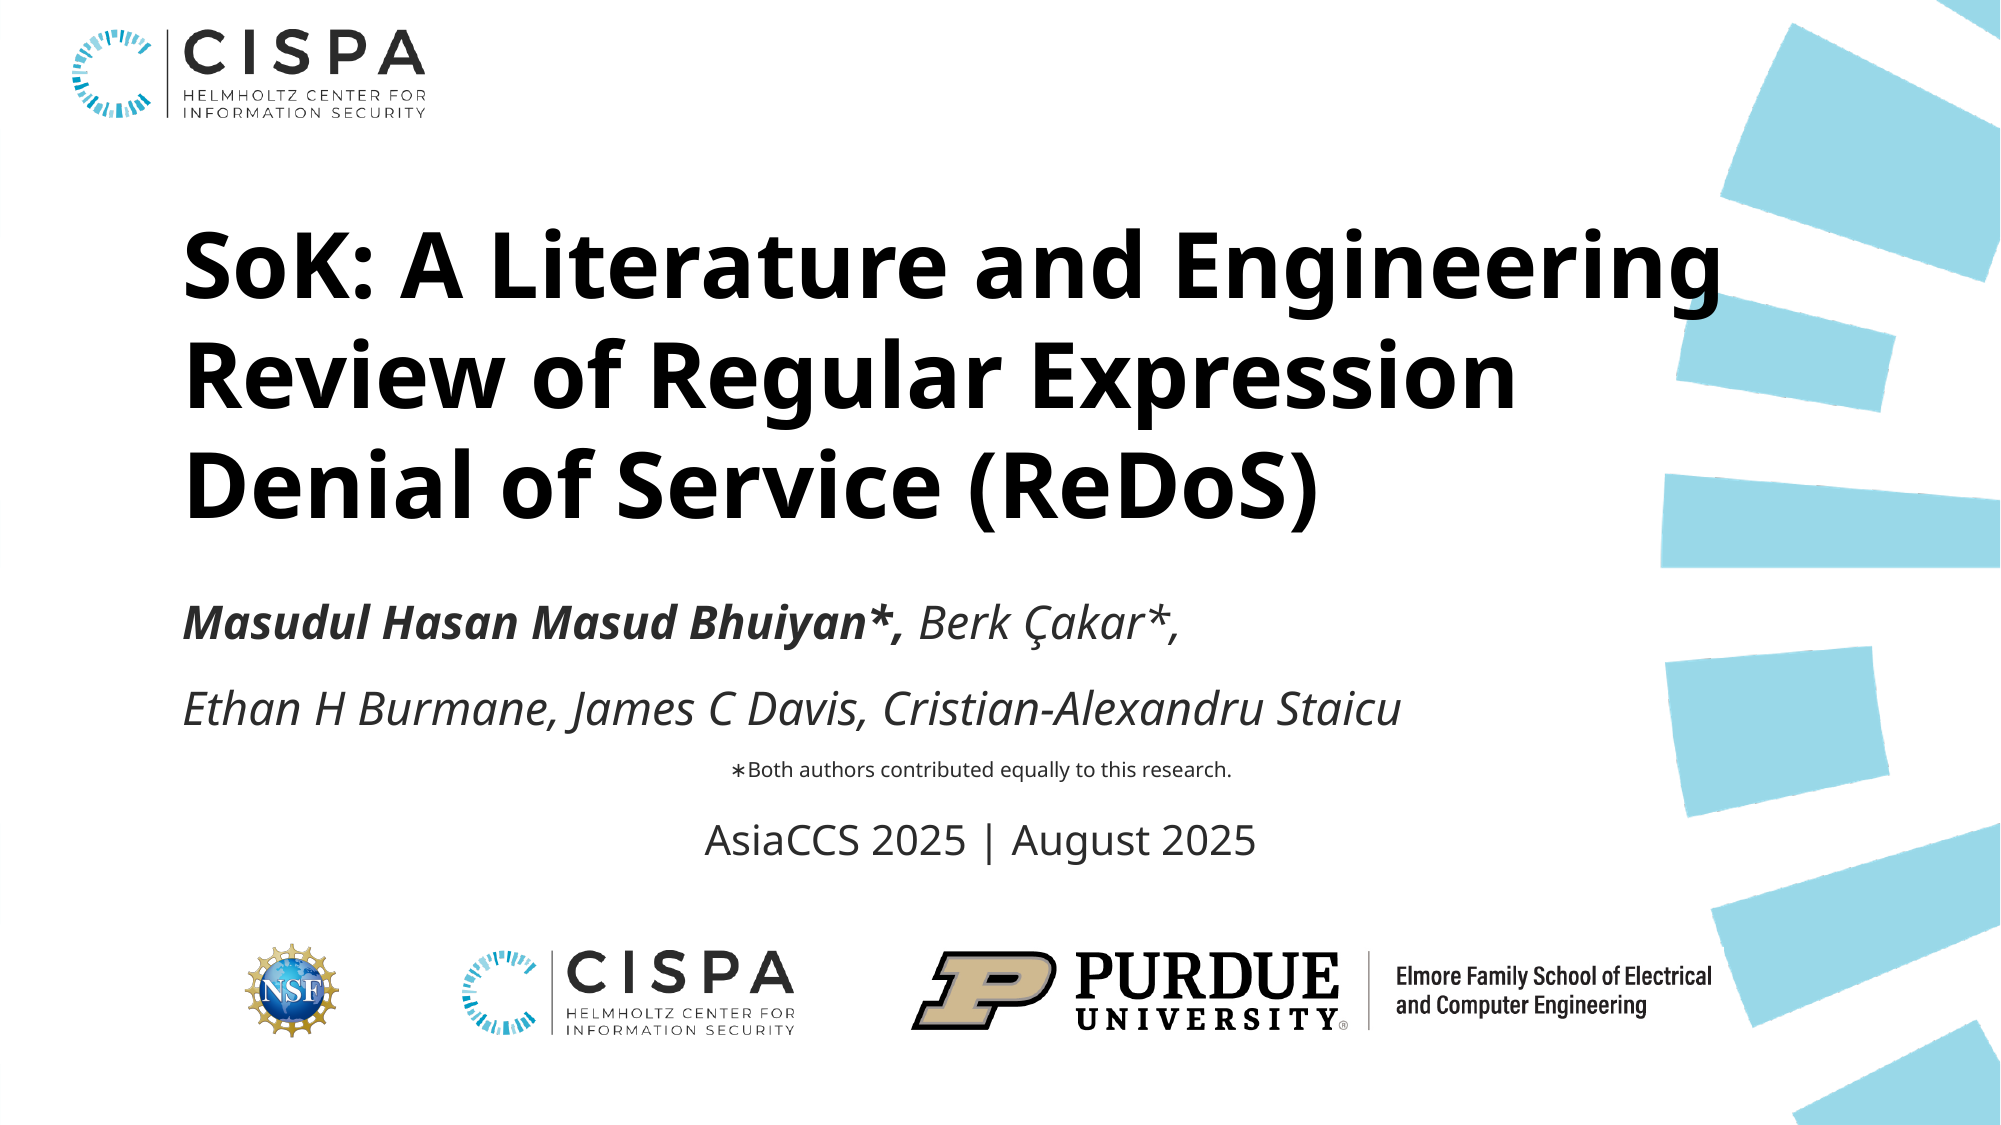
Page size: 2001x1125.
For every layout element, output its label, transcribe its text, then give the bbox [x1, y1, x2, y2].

text_box AsiaCCS 2025 | August 2025 [237, 803, 1724, 870]
text_box ∗Both authors contributed equally to this research. [604, 749, 1358, 790]
picture [0, 0, 2001, 1125]
list Masudul Hasan Masud Bhuiyan*, Berk Çakar*, Ethan H Burmane, James C Davis, Cristian-Alexandru Staicu [167, 581, 1654, 737]
title SoK: A Literature and Engineering Review of Regular Expression Denial of Service (ReDoS) [167, 189, 1857, 538]
